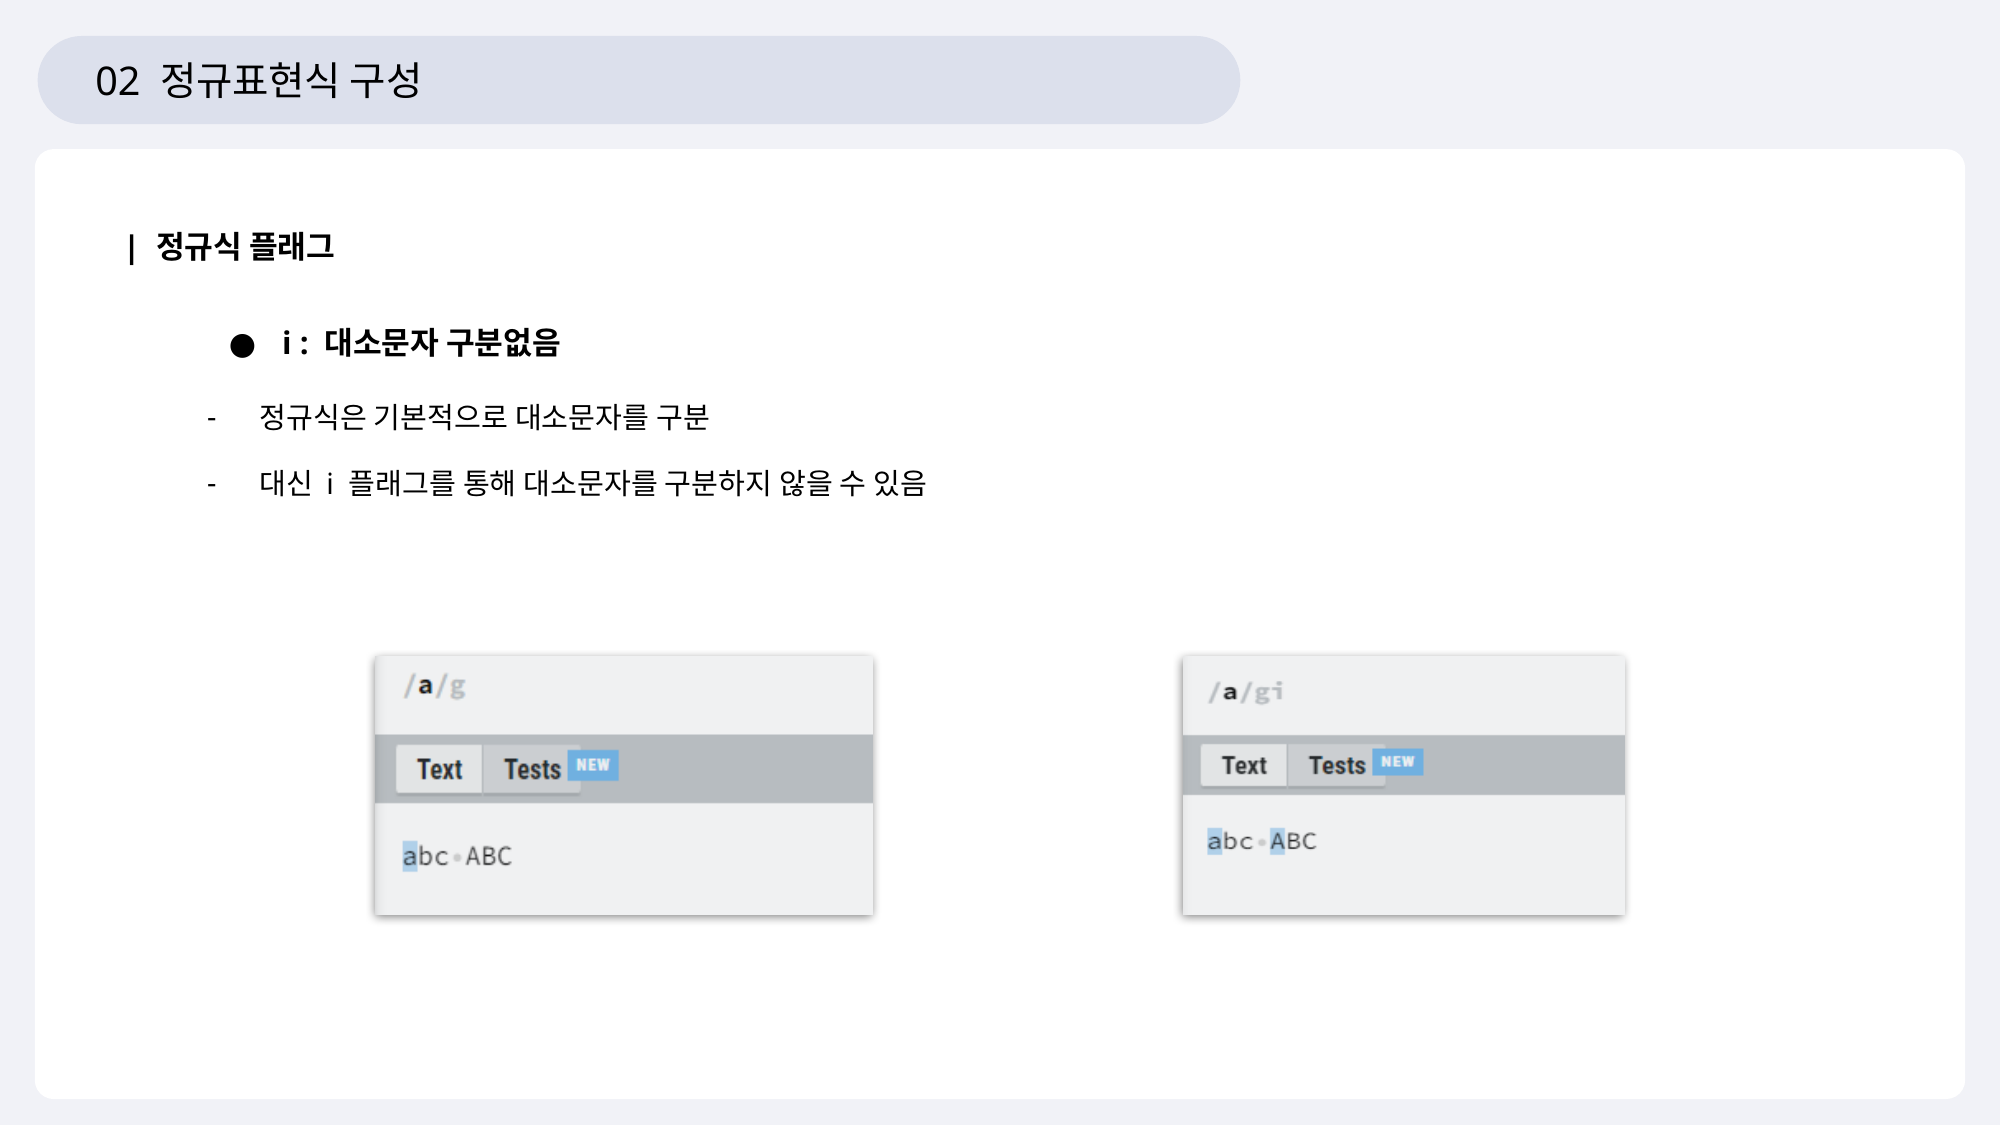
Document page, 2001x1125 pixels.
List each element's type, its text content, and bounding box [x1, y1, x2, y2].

text_box 정규식은 기본적으로 대소문자를 구분 대신 i 플래그를 통해 대소문자를 구분하지 않을 수 있음 [169, 352, 1866, 516]
text_box [34, 149, 1966, 1100]
text_box i : 대소문자 구분없음 [191, 308, 702, 352]
text_box | 정규식 플래그 [108, 212, 618, 280]
picture [375, 656, 874, 915]
picture [1182, 656, 1625, 915]
text_box 02 정규표현식 구성 [37, 35, 1241, 125]
